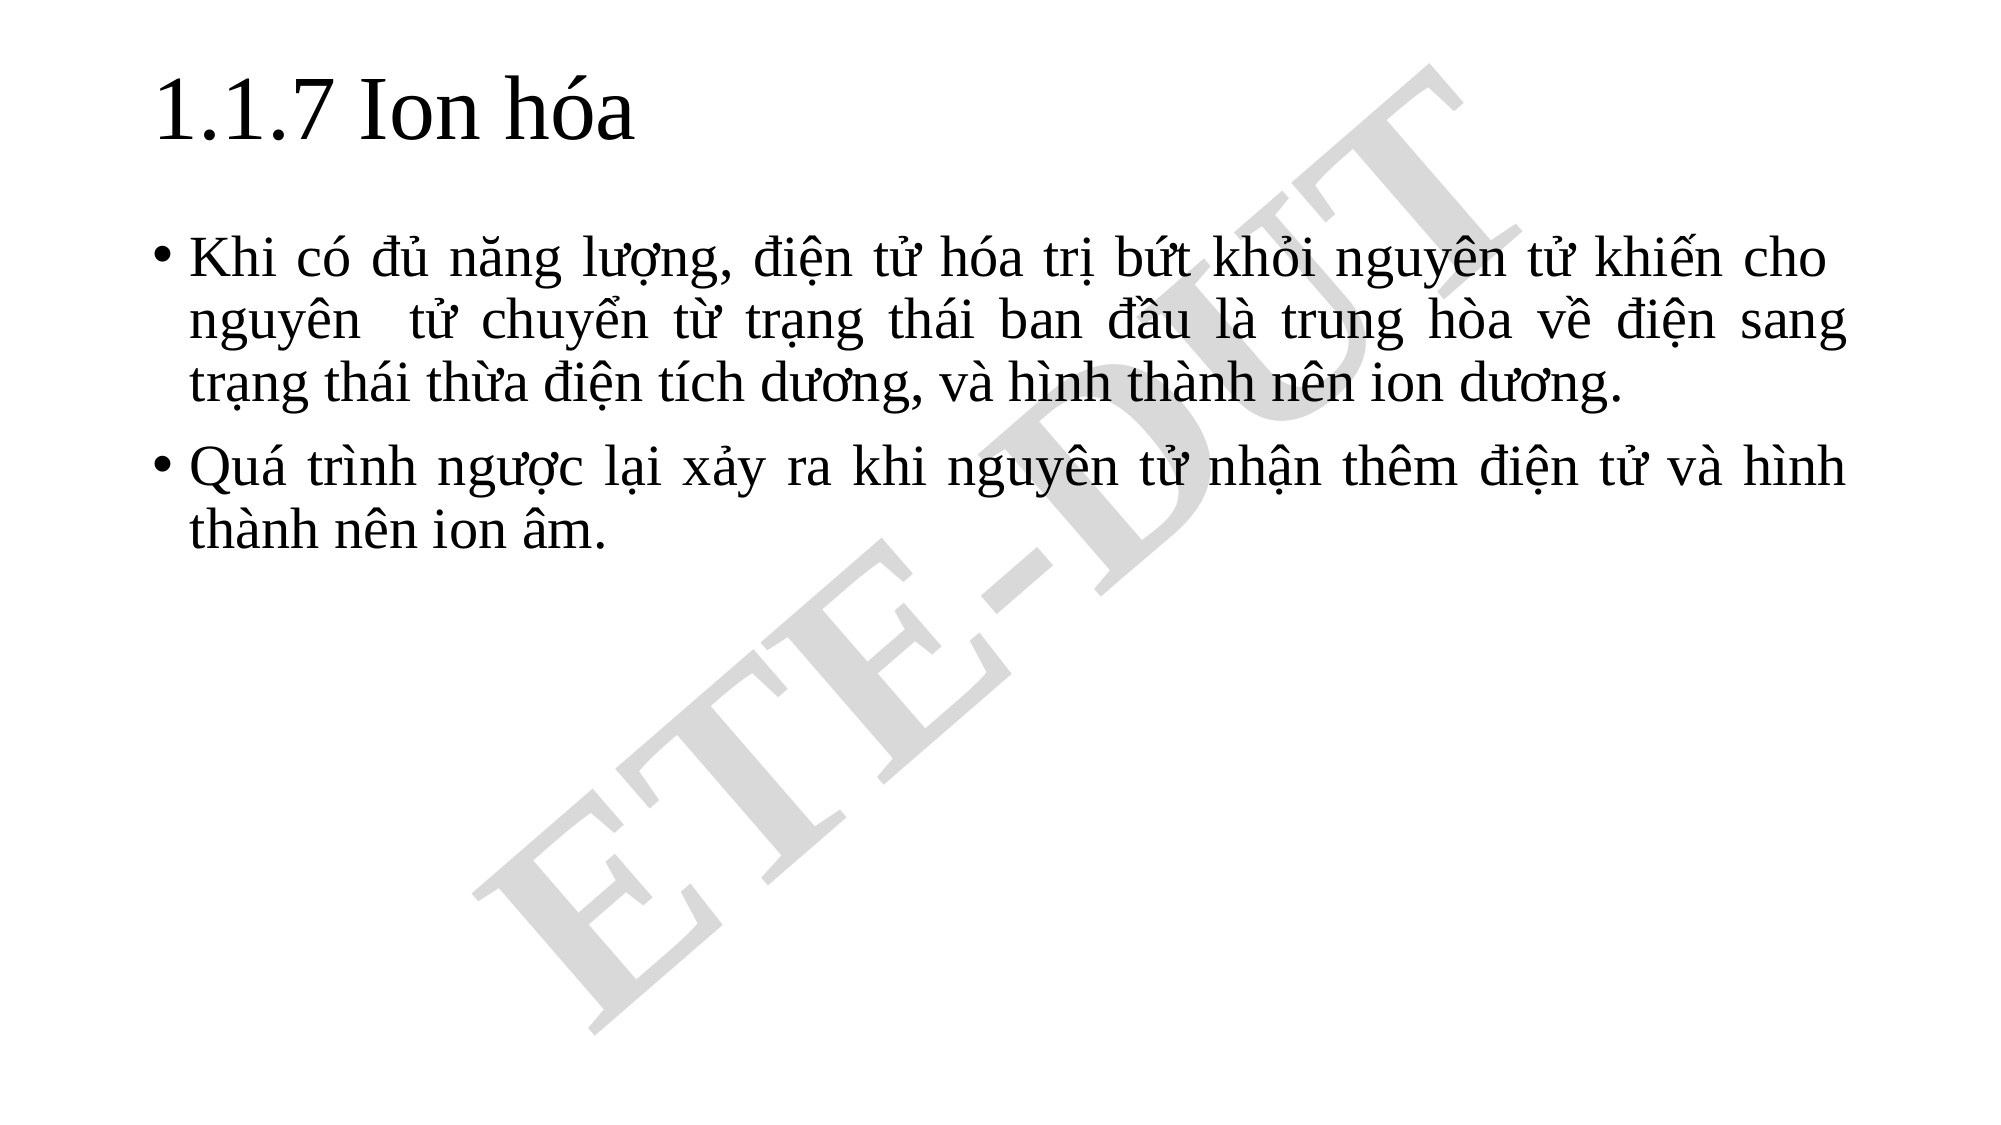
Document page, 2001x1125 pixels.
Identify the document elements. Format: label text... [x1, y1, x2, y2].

list Khi có đủ năng lượng, điện tử hóa trị bứt khỏi nguyên tử khiến cho nguyên tử chuyển từ trạng thái ban đầu là trung hòa về điện sang trạng thái thừa điện tích dương, và hình thành nên ion dương. Quá trình ngược lại xảy ra khi nguyên tử nhận thêm điện tử và hình thành nên ion âm. [137, 218, 1863, 1014]
title 1.1.7 Ion hóa [137, 0, 1863, 218]
